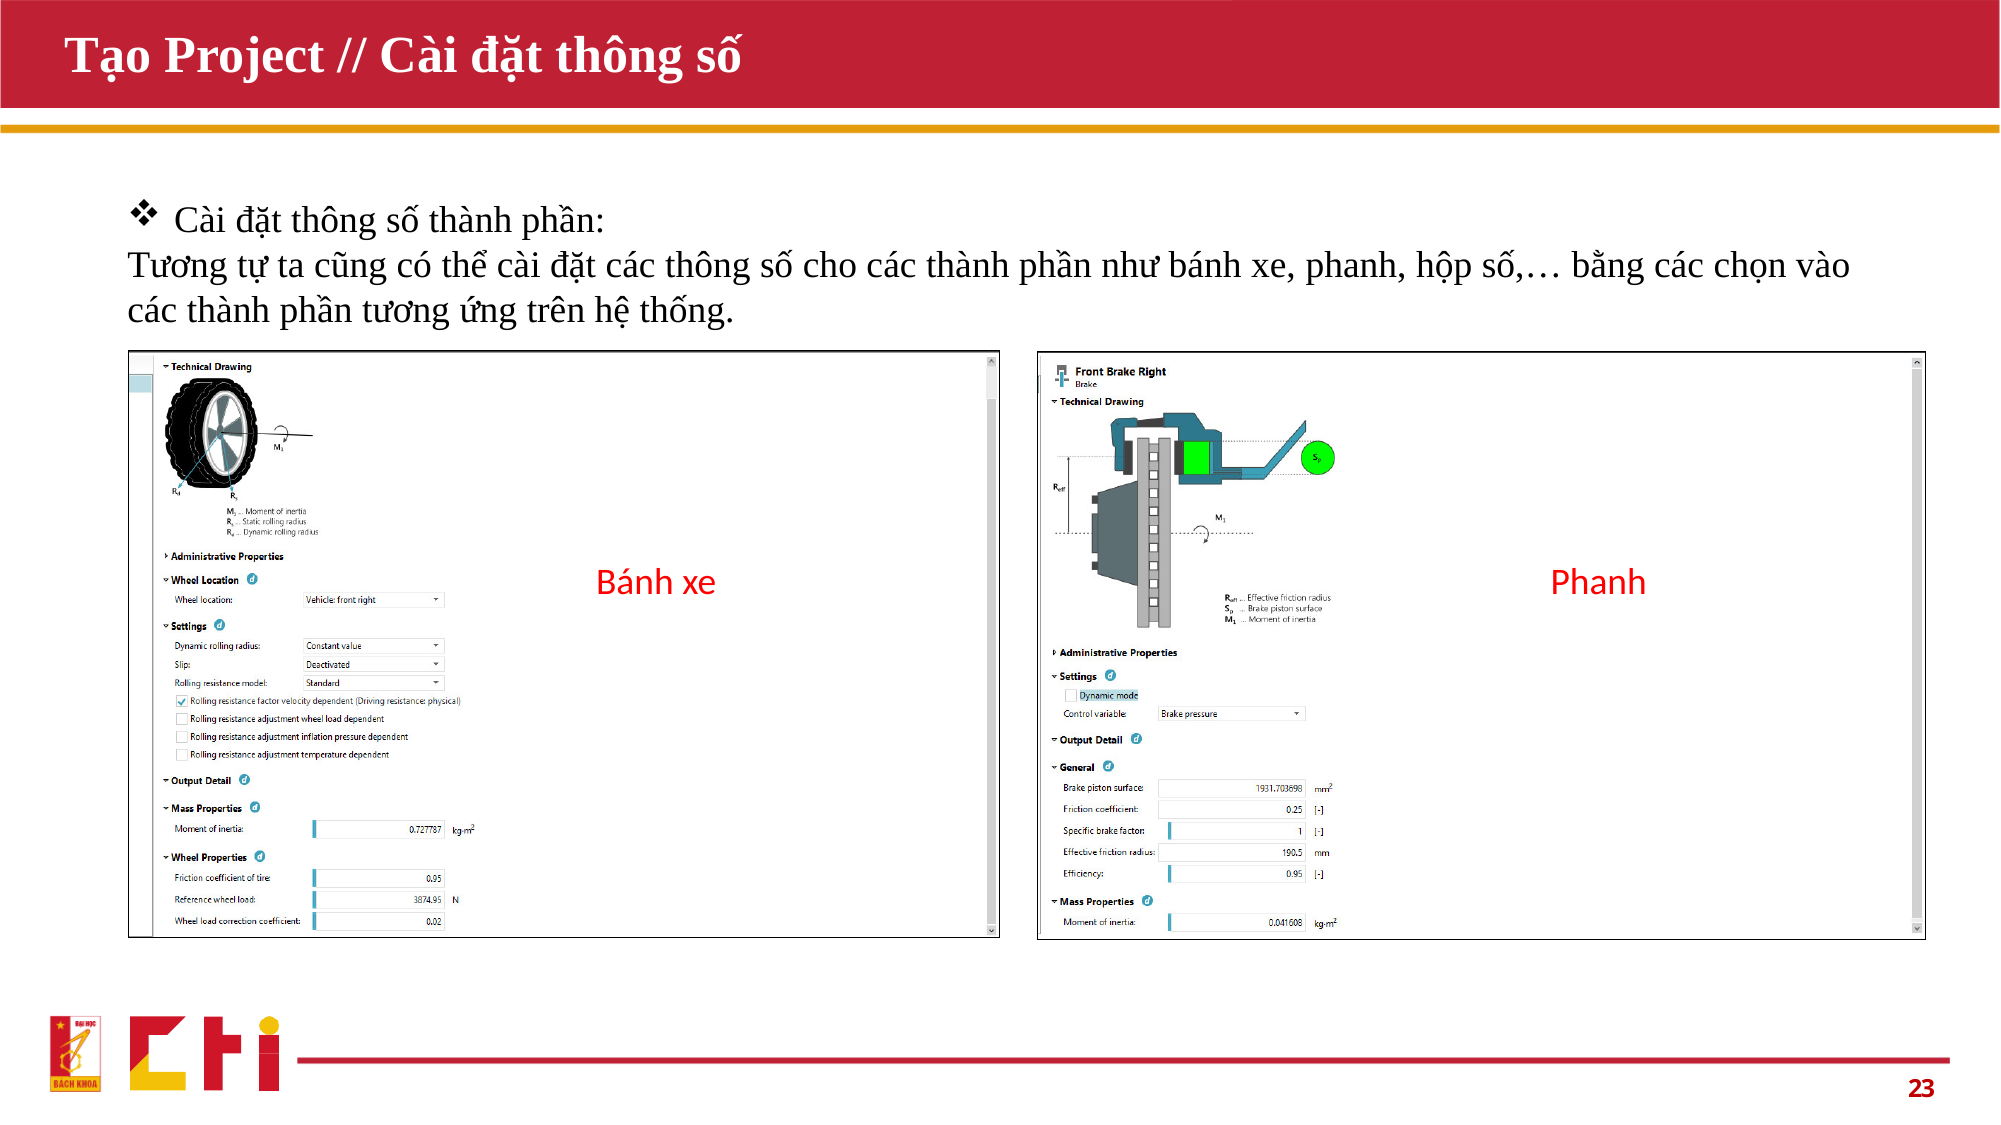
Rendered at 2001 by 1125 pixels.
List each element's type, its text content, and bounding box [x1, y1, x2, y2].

text_box Tạo Project // Cài đặt thông số [62, 18, 969, 84]
slide_number 23 [1901, 1071, 1944, 1125]
picture [259, 1016, 279, 1091]
picture [0, 0, 2000, 1092]
text_box Cài đặt thông số thành phần: Tương tự ta cũng có thể cài đặt các thông số cho các thành phần như bánh xe, phanh, hộp số,… bằng các chọn vào các thành phần tương ứng trên hệ thống. [112, 187, 1925, 338]
